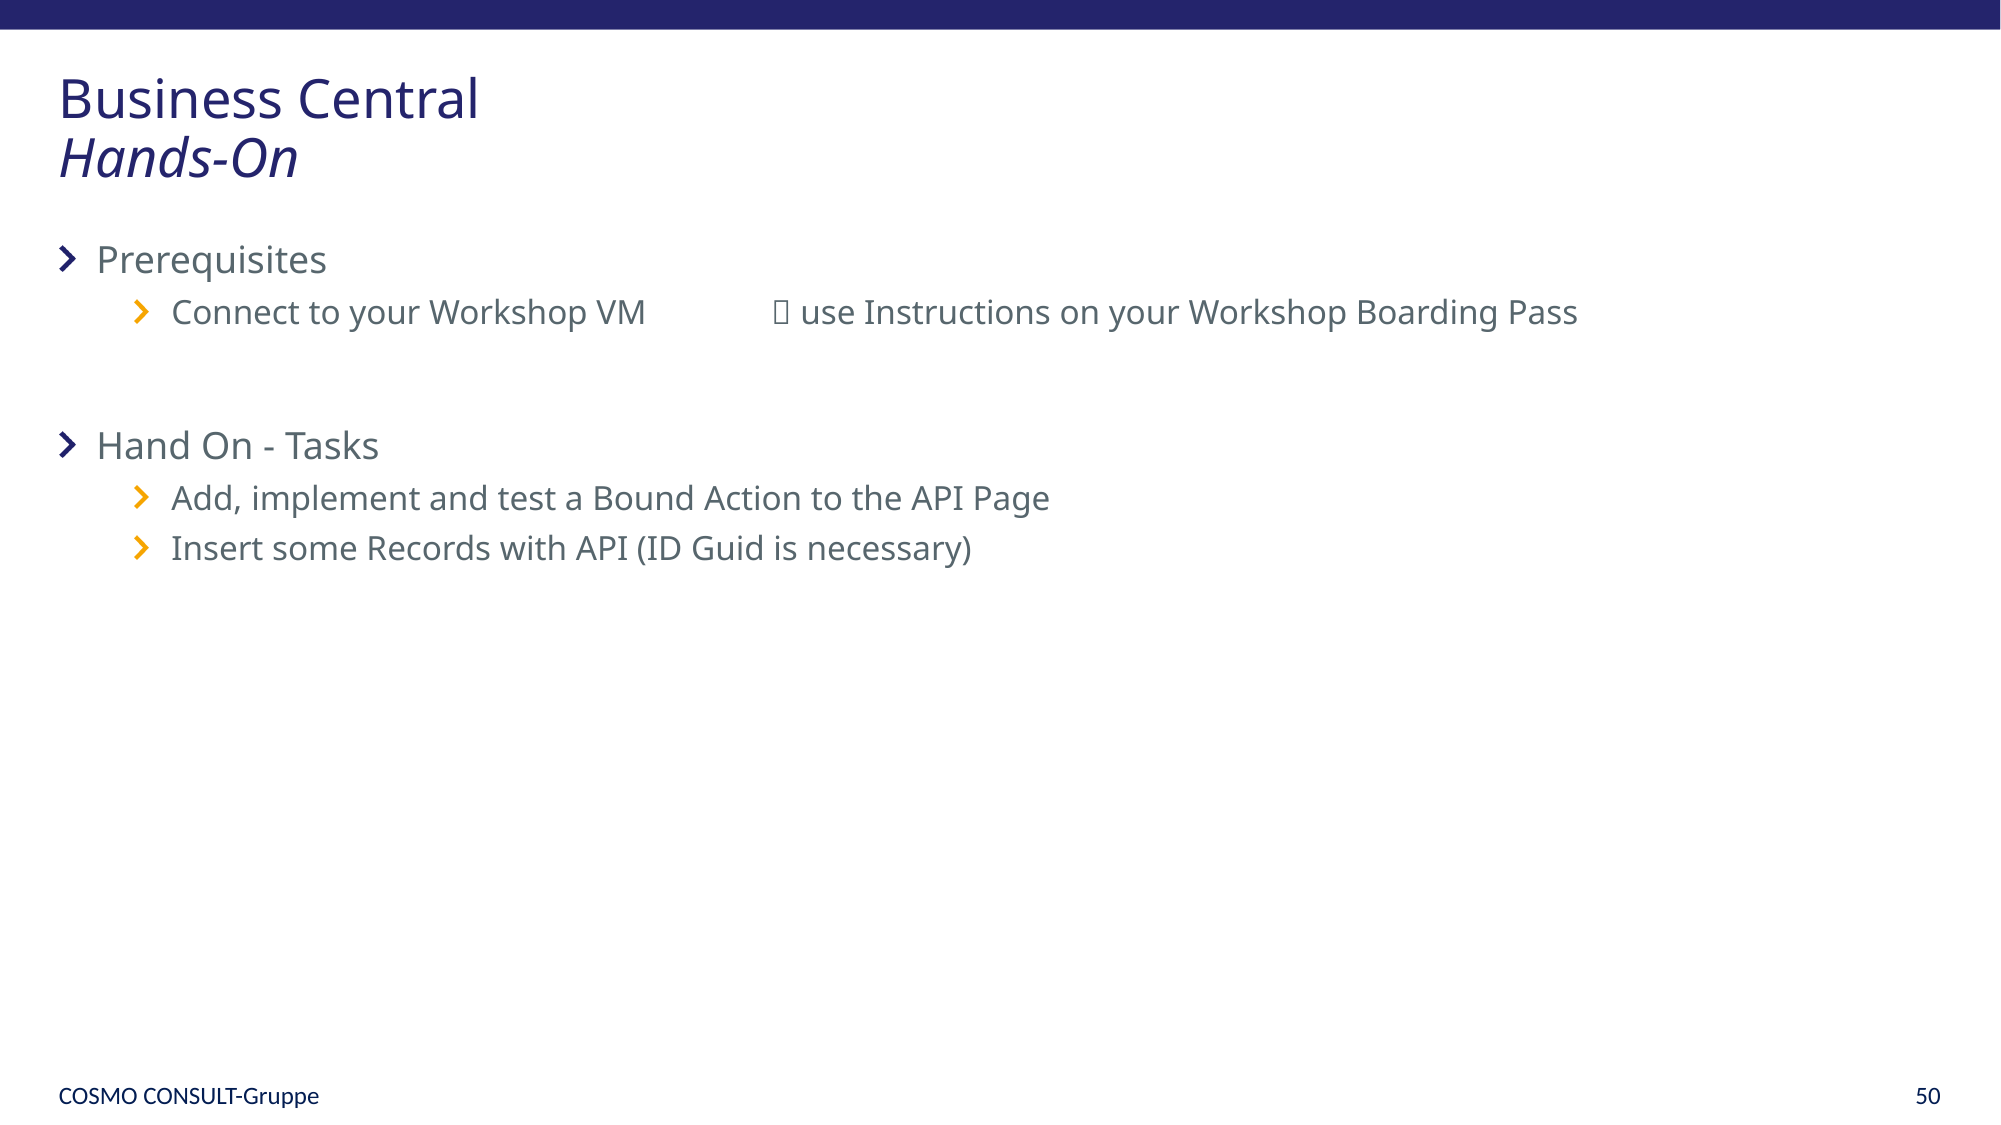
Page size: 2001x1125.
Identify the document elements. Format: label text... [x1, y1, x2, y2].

picture [134, 485, 149, 509]
picture [134, 299, 149, 324]
title Business Central Hands-On [59, 59, 1940, 189]
picture [59, 245, 76, 272]
picture [59, 431, 76, 458]
picture [134, 535, 149, 560]
list Prerequisites Connect to your Workshop VM  use Instructions on your Workshop Boarding Pass Hand On - Tasks Add, implement and test a Bound Action to the API Page Insert some Records with API (ID Guid is necessary) [58, 235, 1941, 1040]
